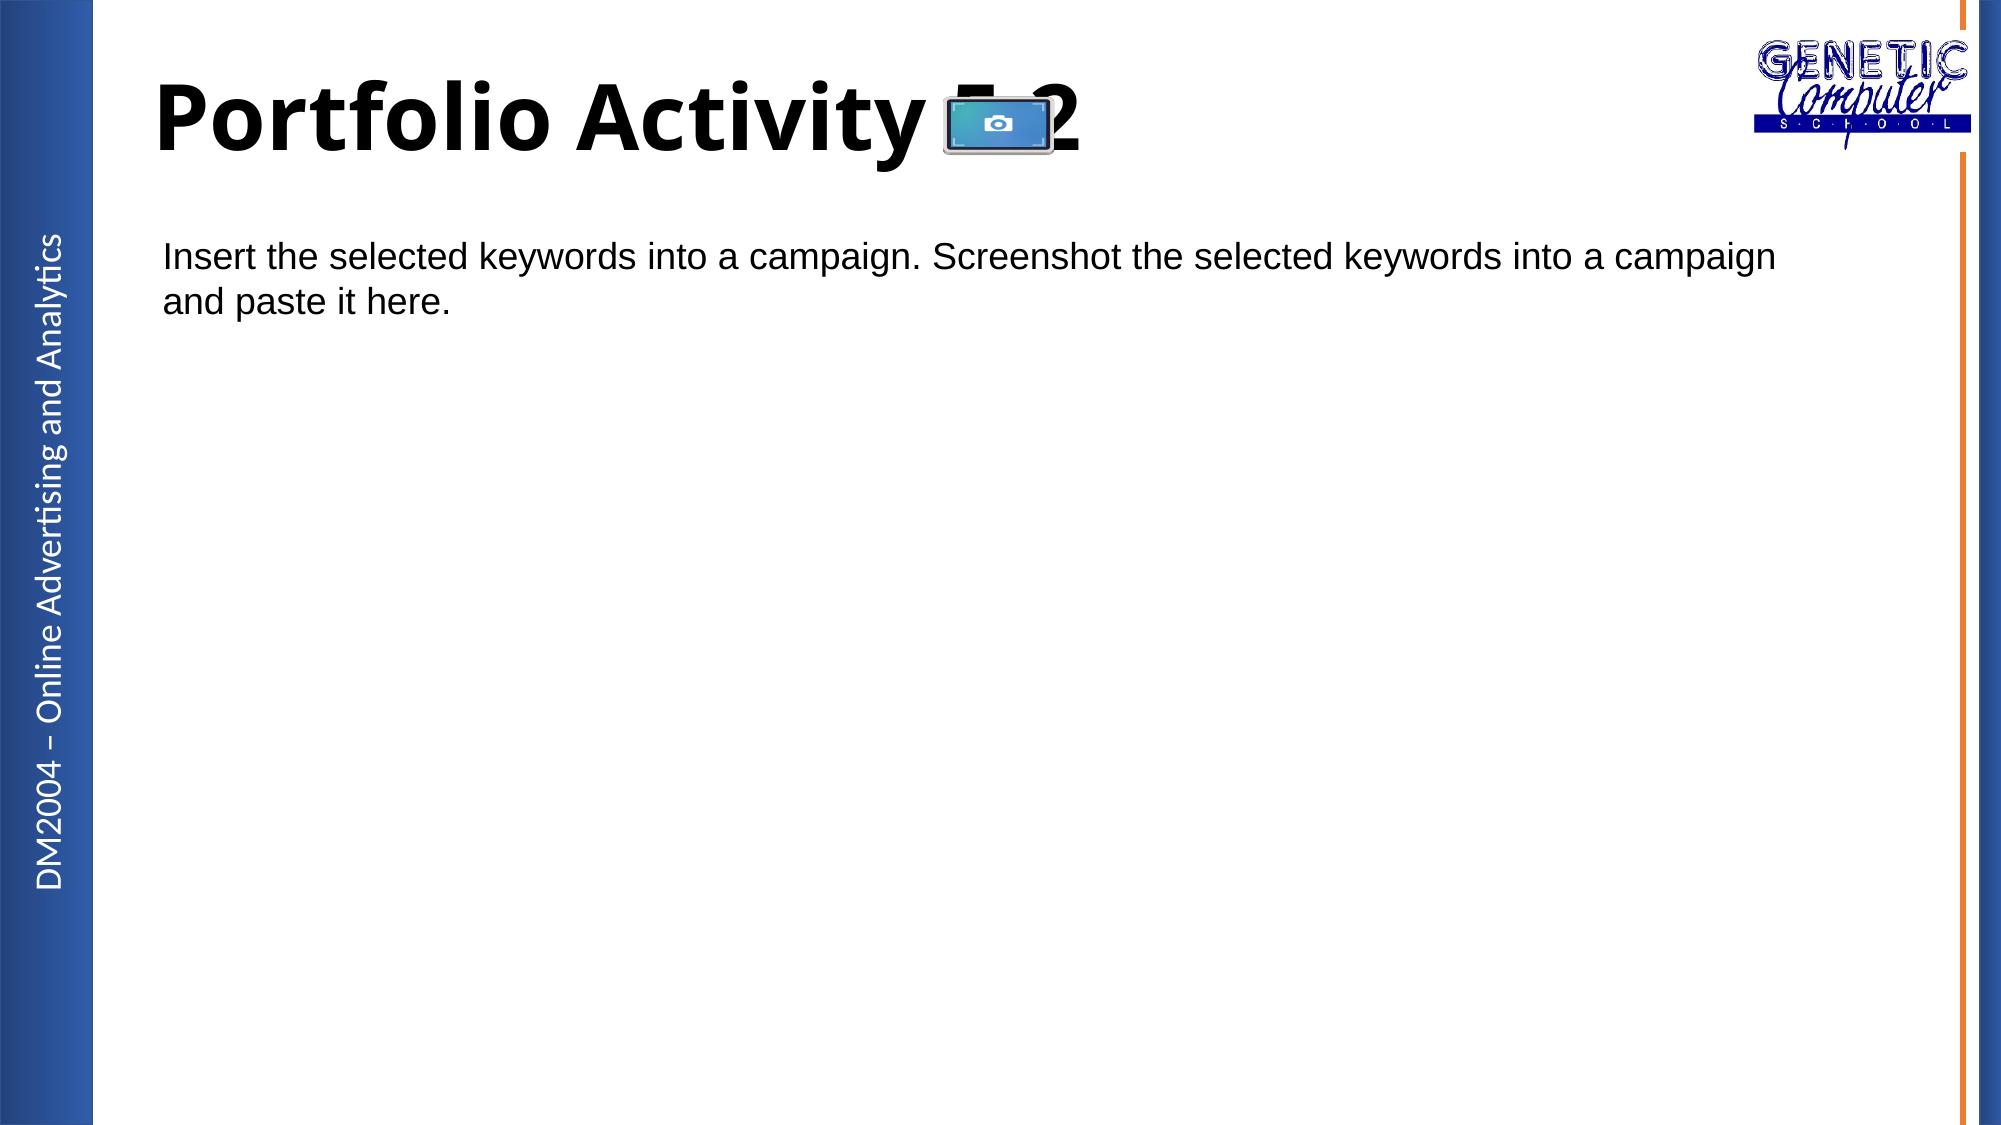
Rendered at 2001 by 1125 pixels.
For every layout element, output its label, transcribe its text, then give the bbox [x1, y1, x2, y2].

text_box Portfolio Activity 5.2 [137, 59, 1863, 182]
picture [1751, 30, 1976, 152]
text_box Insert the selected keywords into a campaign. Screenshot the selected keywords into a campaign and paste it here. [72, 216, 1798, 339]
picture [934, 78, 1062, 163]
